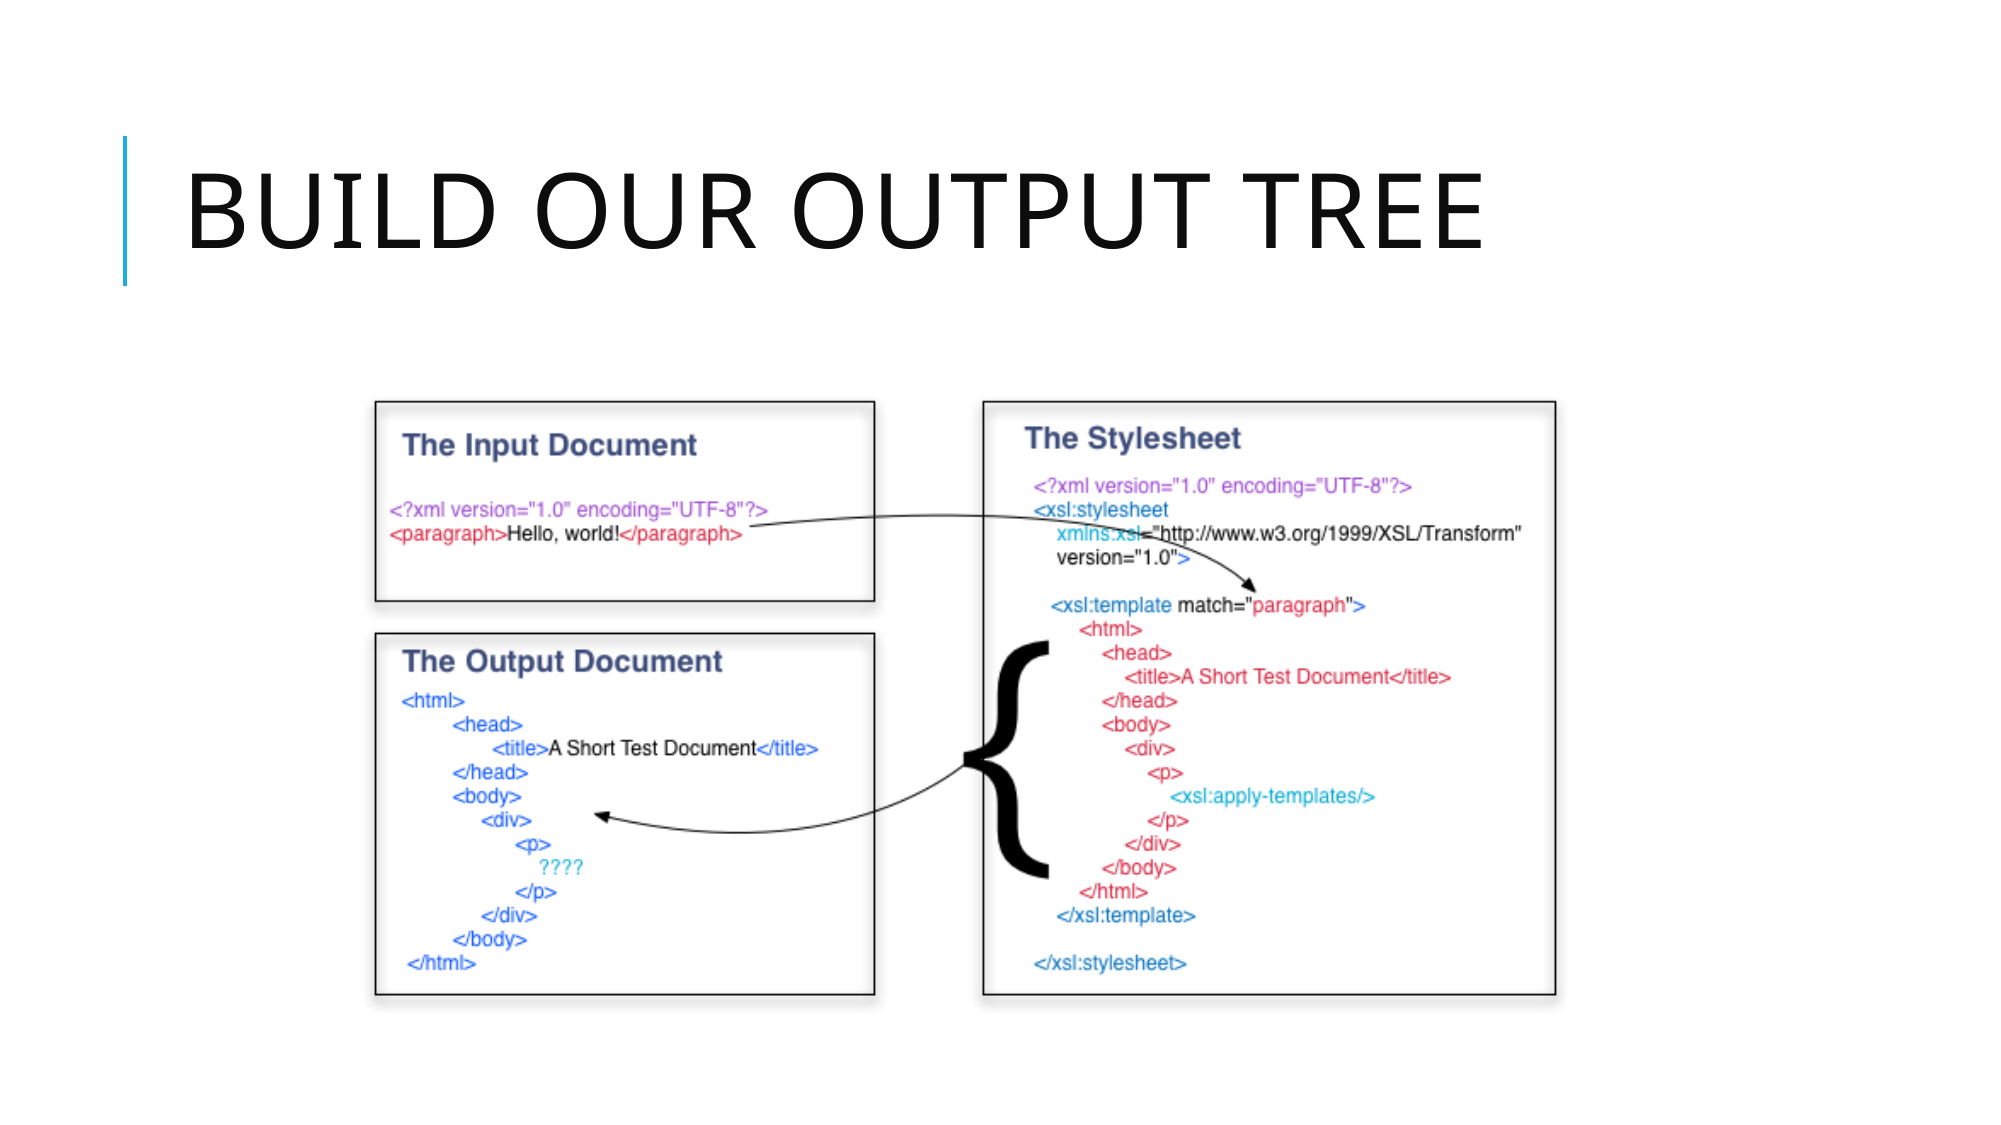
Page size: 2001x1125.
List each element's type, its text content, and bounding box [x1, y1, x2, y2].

title Build our output tree [168, 96, 1763, 342]
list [341, 374, 1589, 1036]
